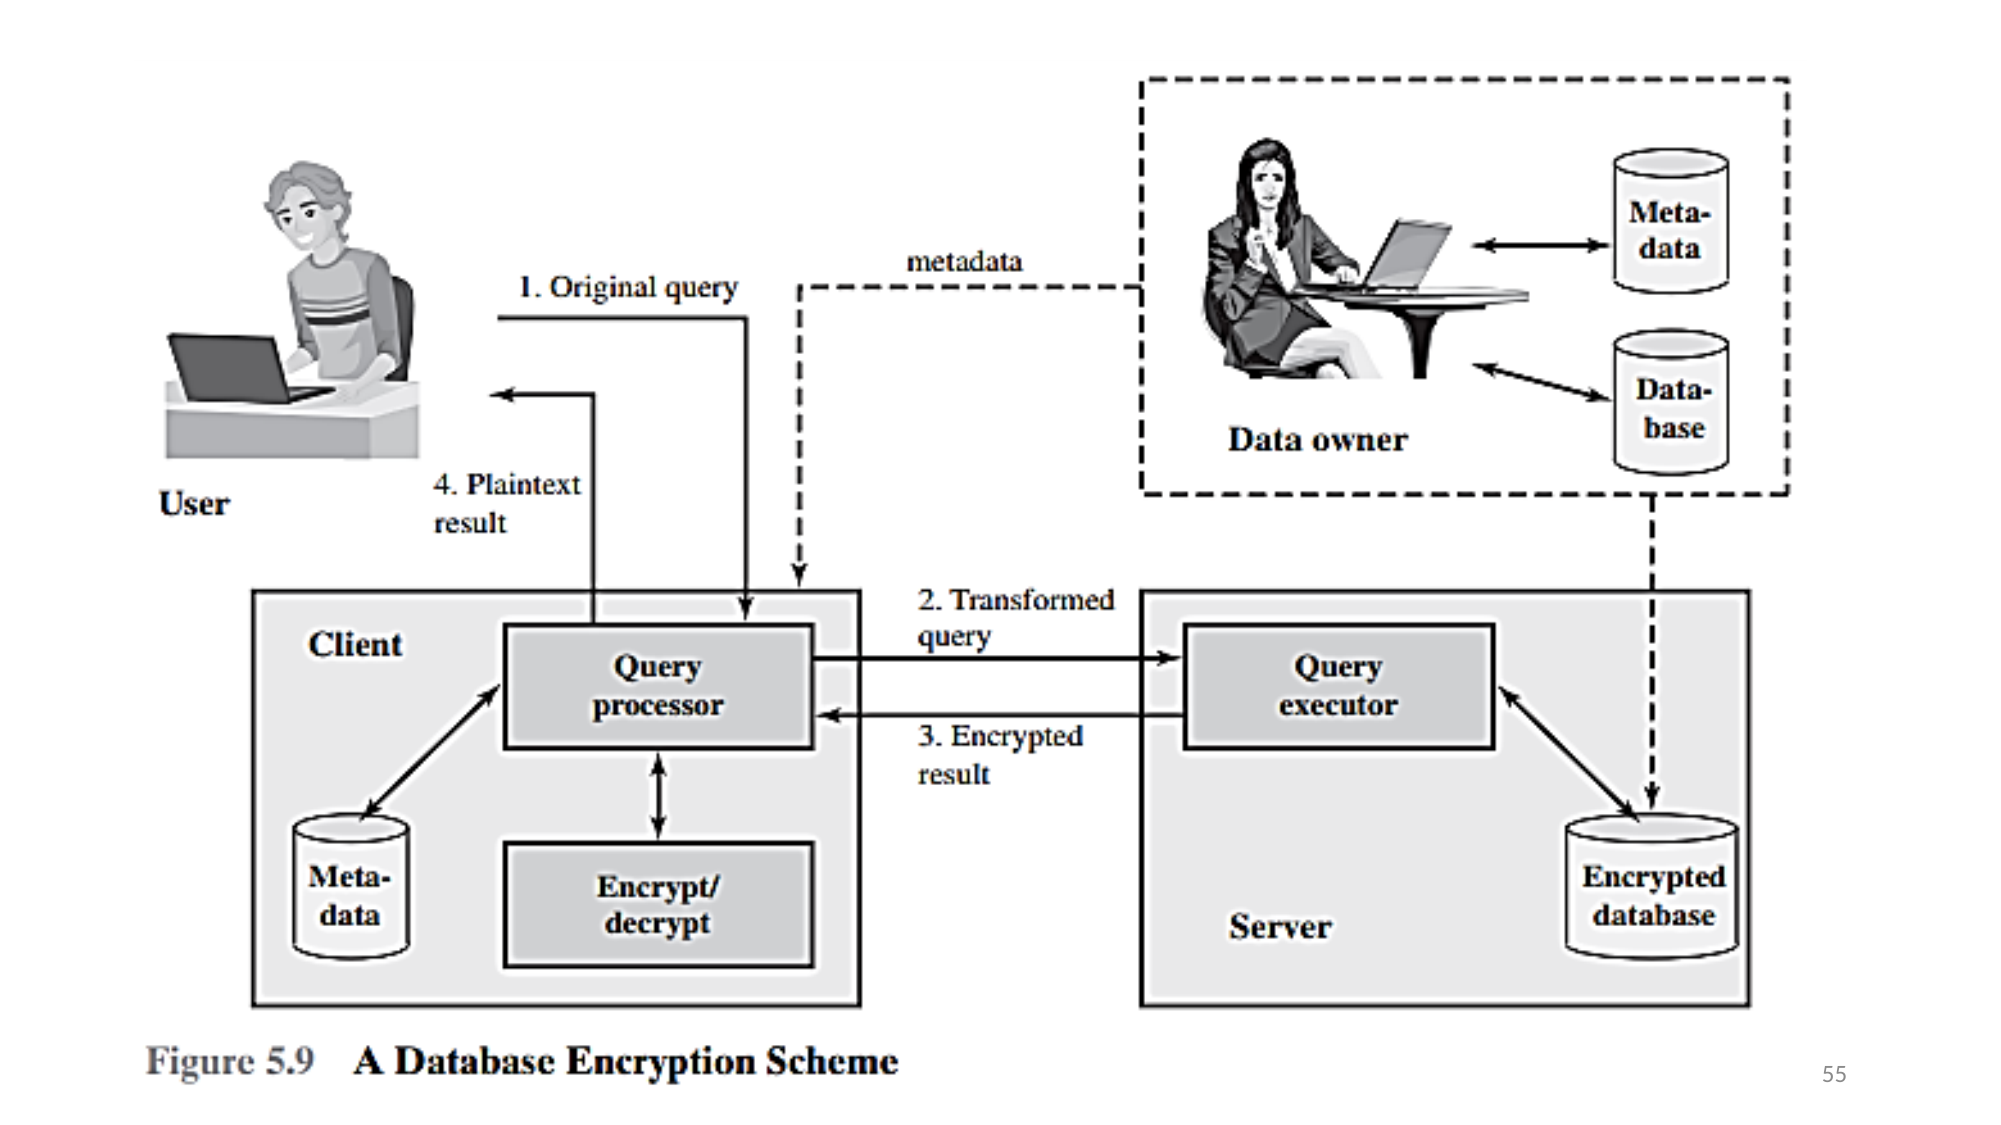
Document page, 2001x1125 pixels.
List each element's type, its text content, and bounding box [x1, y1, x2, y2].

picture [134, 59, 1807, 1103]
slide_number 55 [1807, 1042, 1863, 1103]
